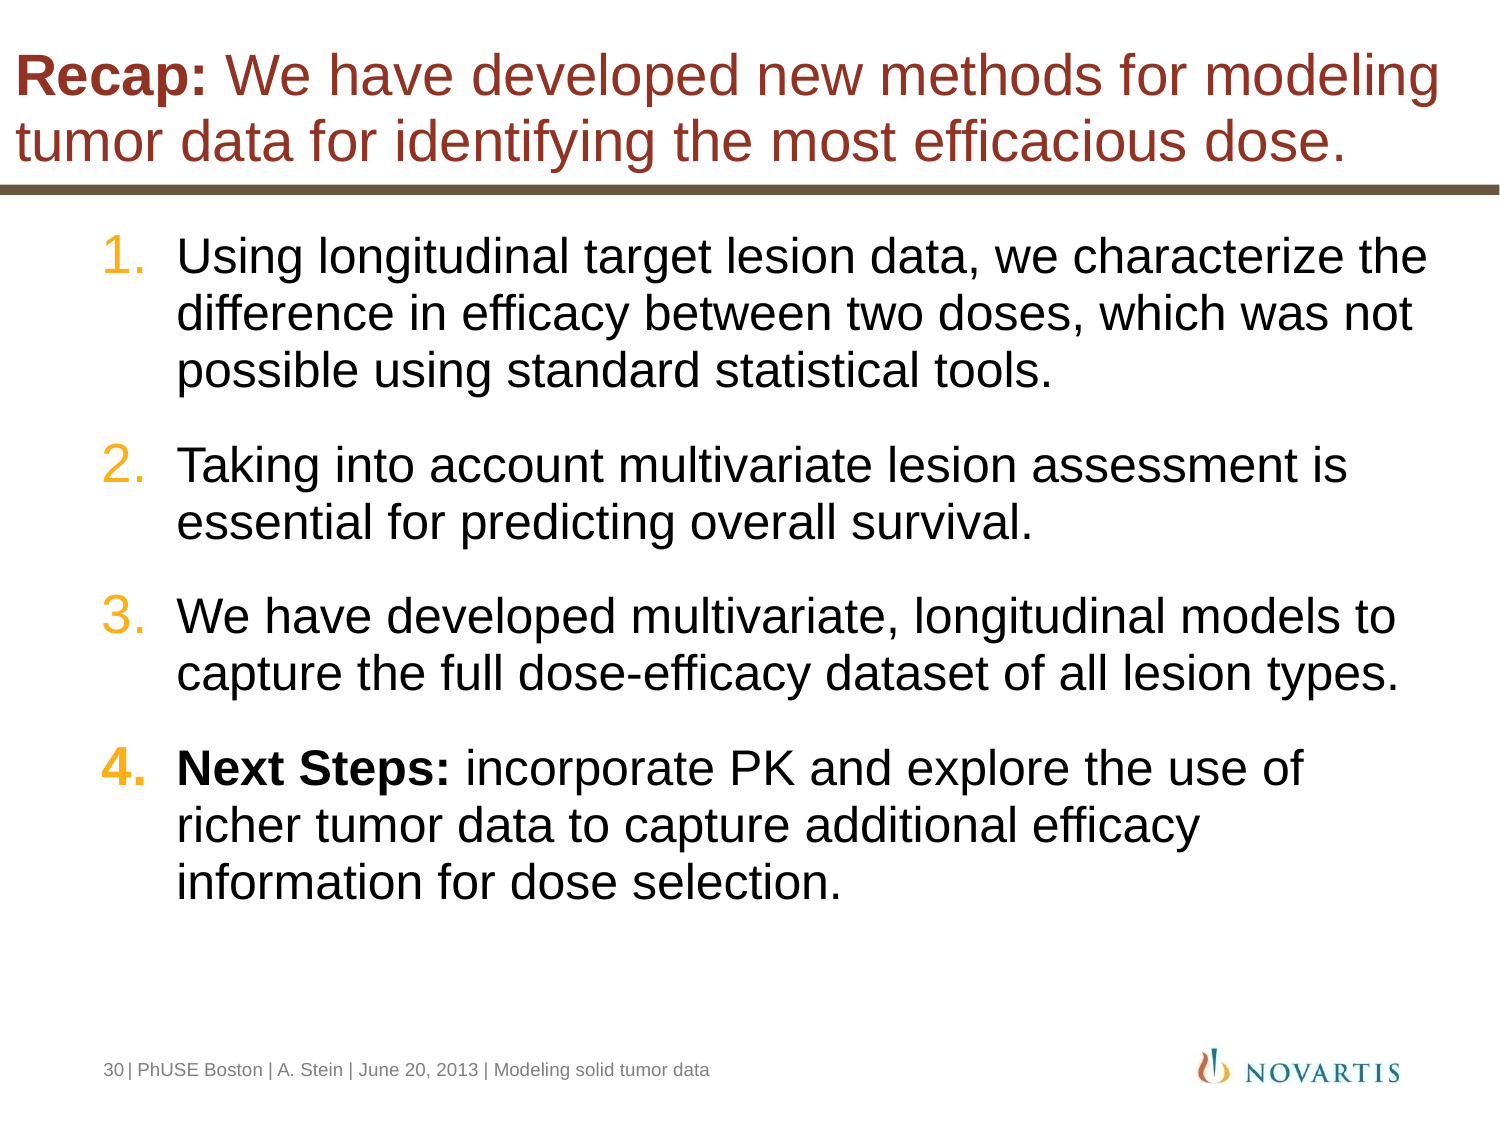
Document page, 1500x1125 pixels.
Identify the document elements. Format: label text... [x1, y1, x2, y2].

picture [1192, 1040, 1405, 1092]
footer | PhUSE Boston | A. Stein | June 20, 2013 | Modeling solid tumor data [112, 1050, 1176, 1092]
slide_number 30 [88, 1050, 154, 1091]
title Recap: We have developed new methods for modeling tumor data for identifying the most efficacious dose. [0, 100, 1500, 183]
list Using longitudinal target lesion data, we characterize the difference in efficacy between two doses, which was not possible using standard statistical tools. Taking into account multivariate lesion assessment is essential for predicting overall survival. We have developed multivariate, longitudinal models to capture the full dose-efficacy dataset of all lesion types. Next Steps: incorporate PK and explore the use of richer tumor data to capture additional efficacy information for dose selection. [86, 220, 1450, 1032]
